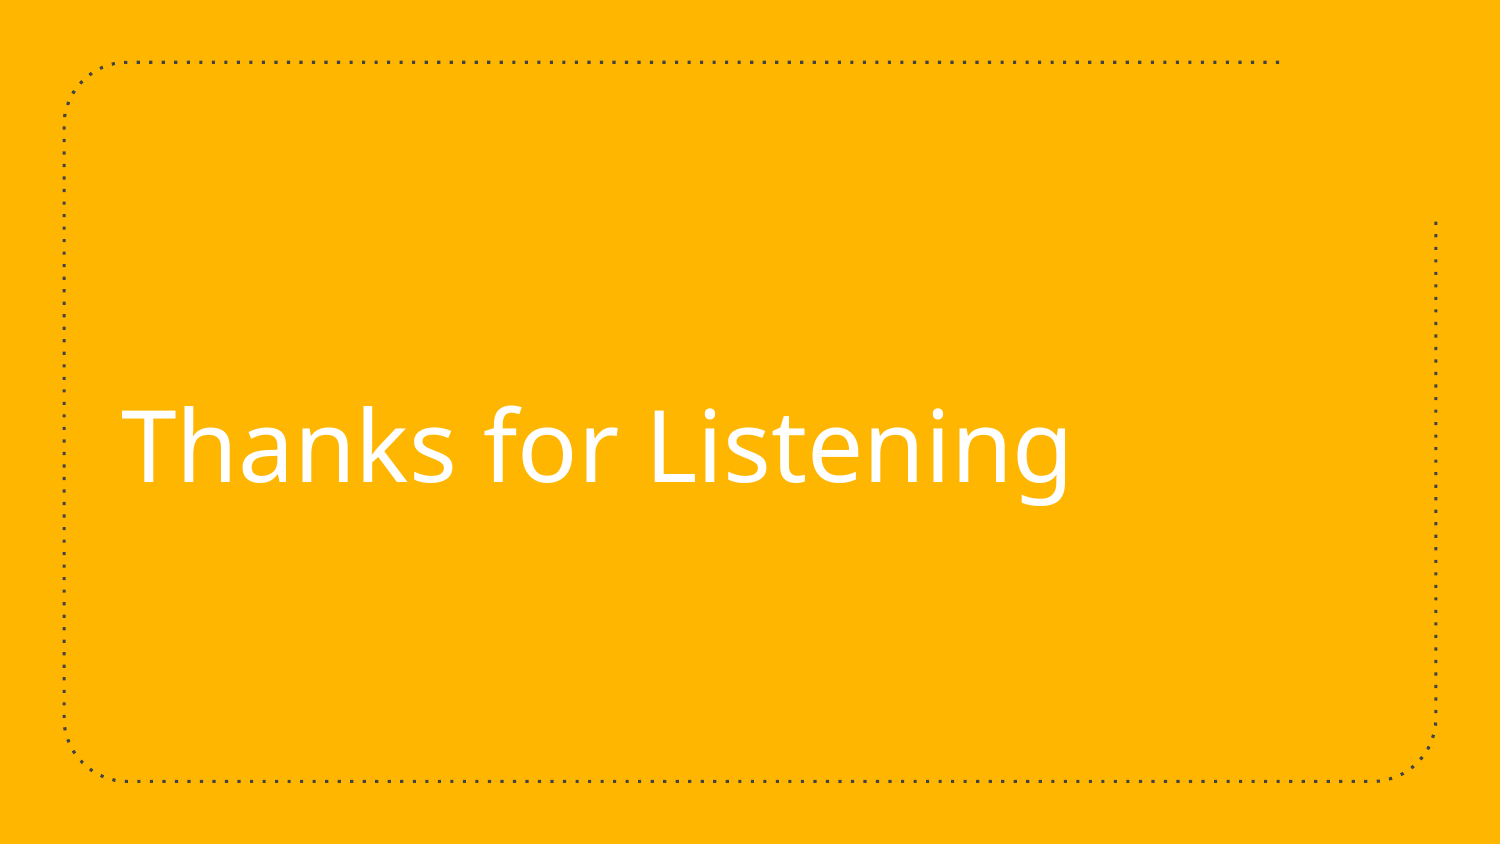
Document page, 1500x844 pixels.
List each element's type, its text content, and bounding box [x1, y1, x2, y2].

title Thanks for Listening [105, 326, 1381, 517]
